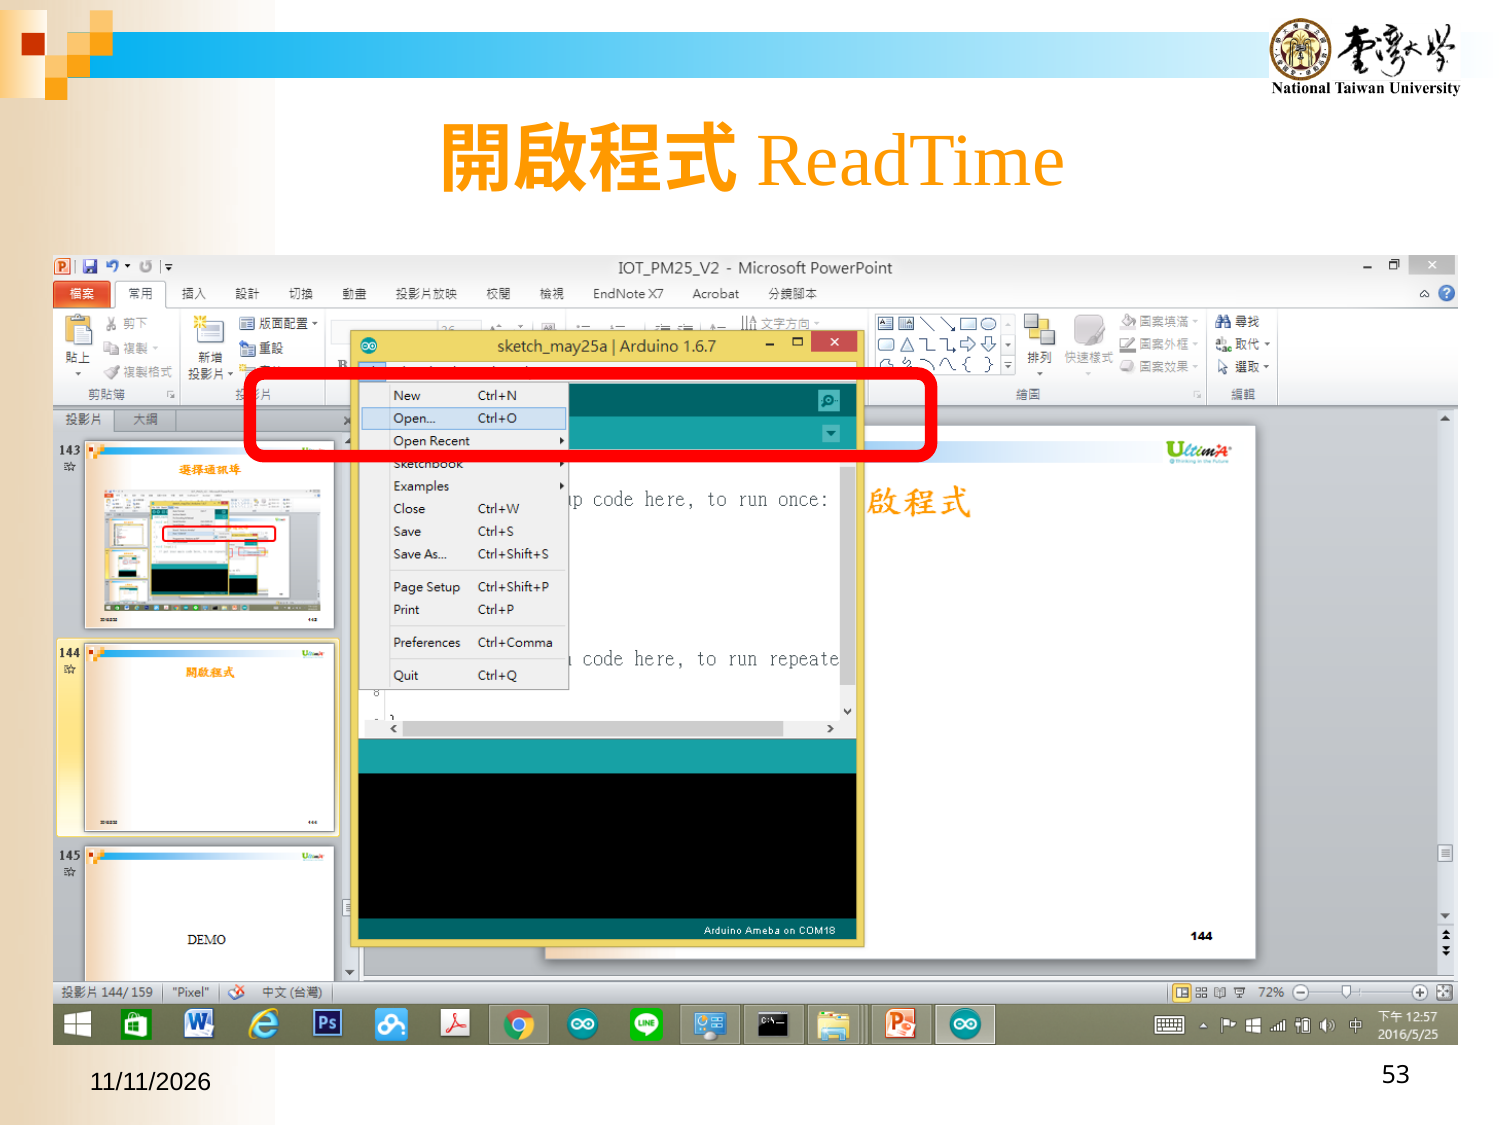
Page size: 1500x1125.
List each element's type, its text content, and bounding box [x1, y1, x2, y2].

title 開啟程式ReadTime [76, 42, 1427, 253]
text_box 53 [1074, 1053, 1425, 1100]
picture [1269, 18, 1463, 98]
text_box 2016/11/8 [75, 1053, 425, 1103]
picture [52, 255, 1458, 1045]
